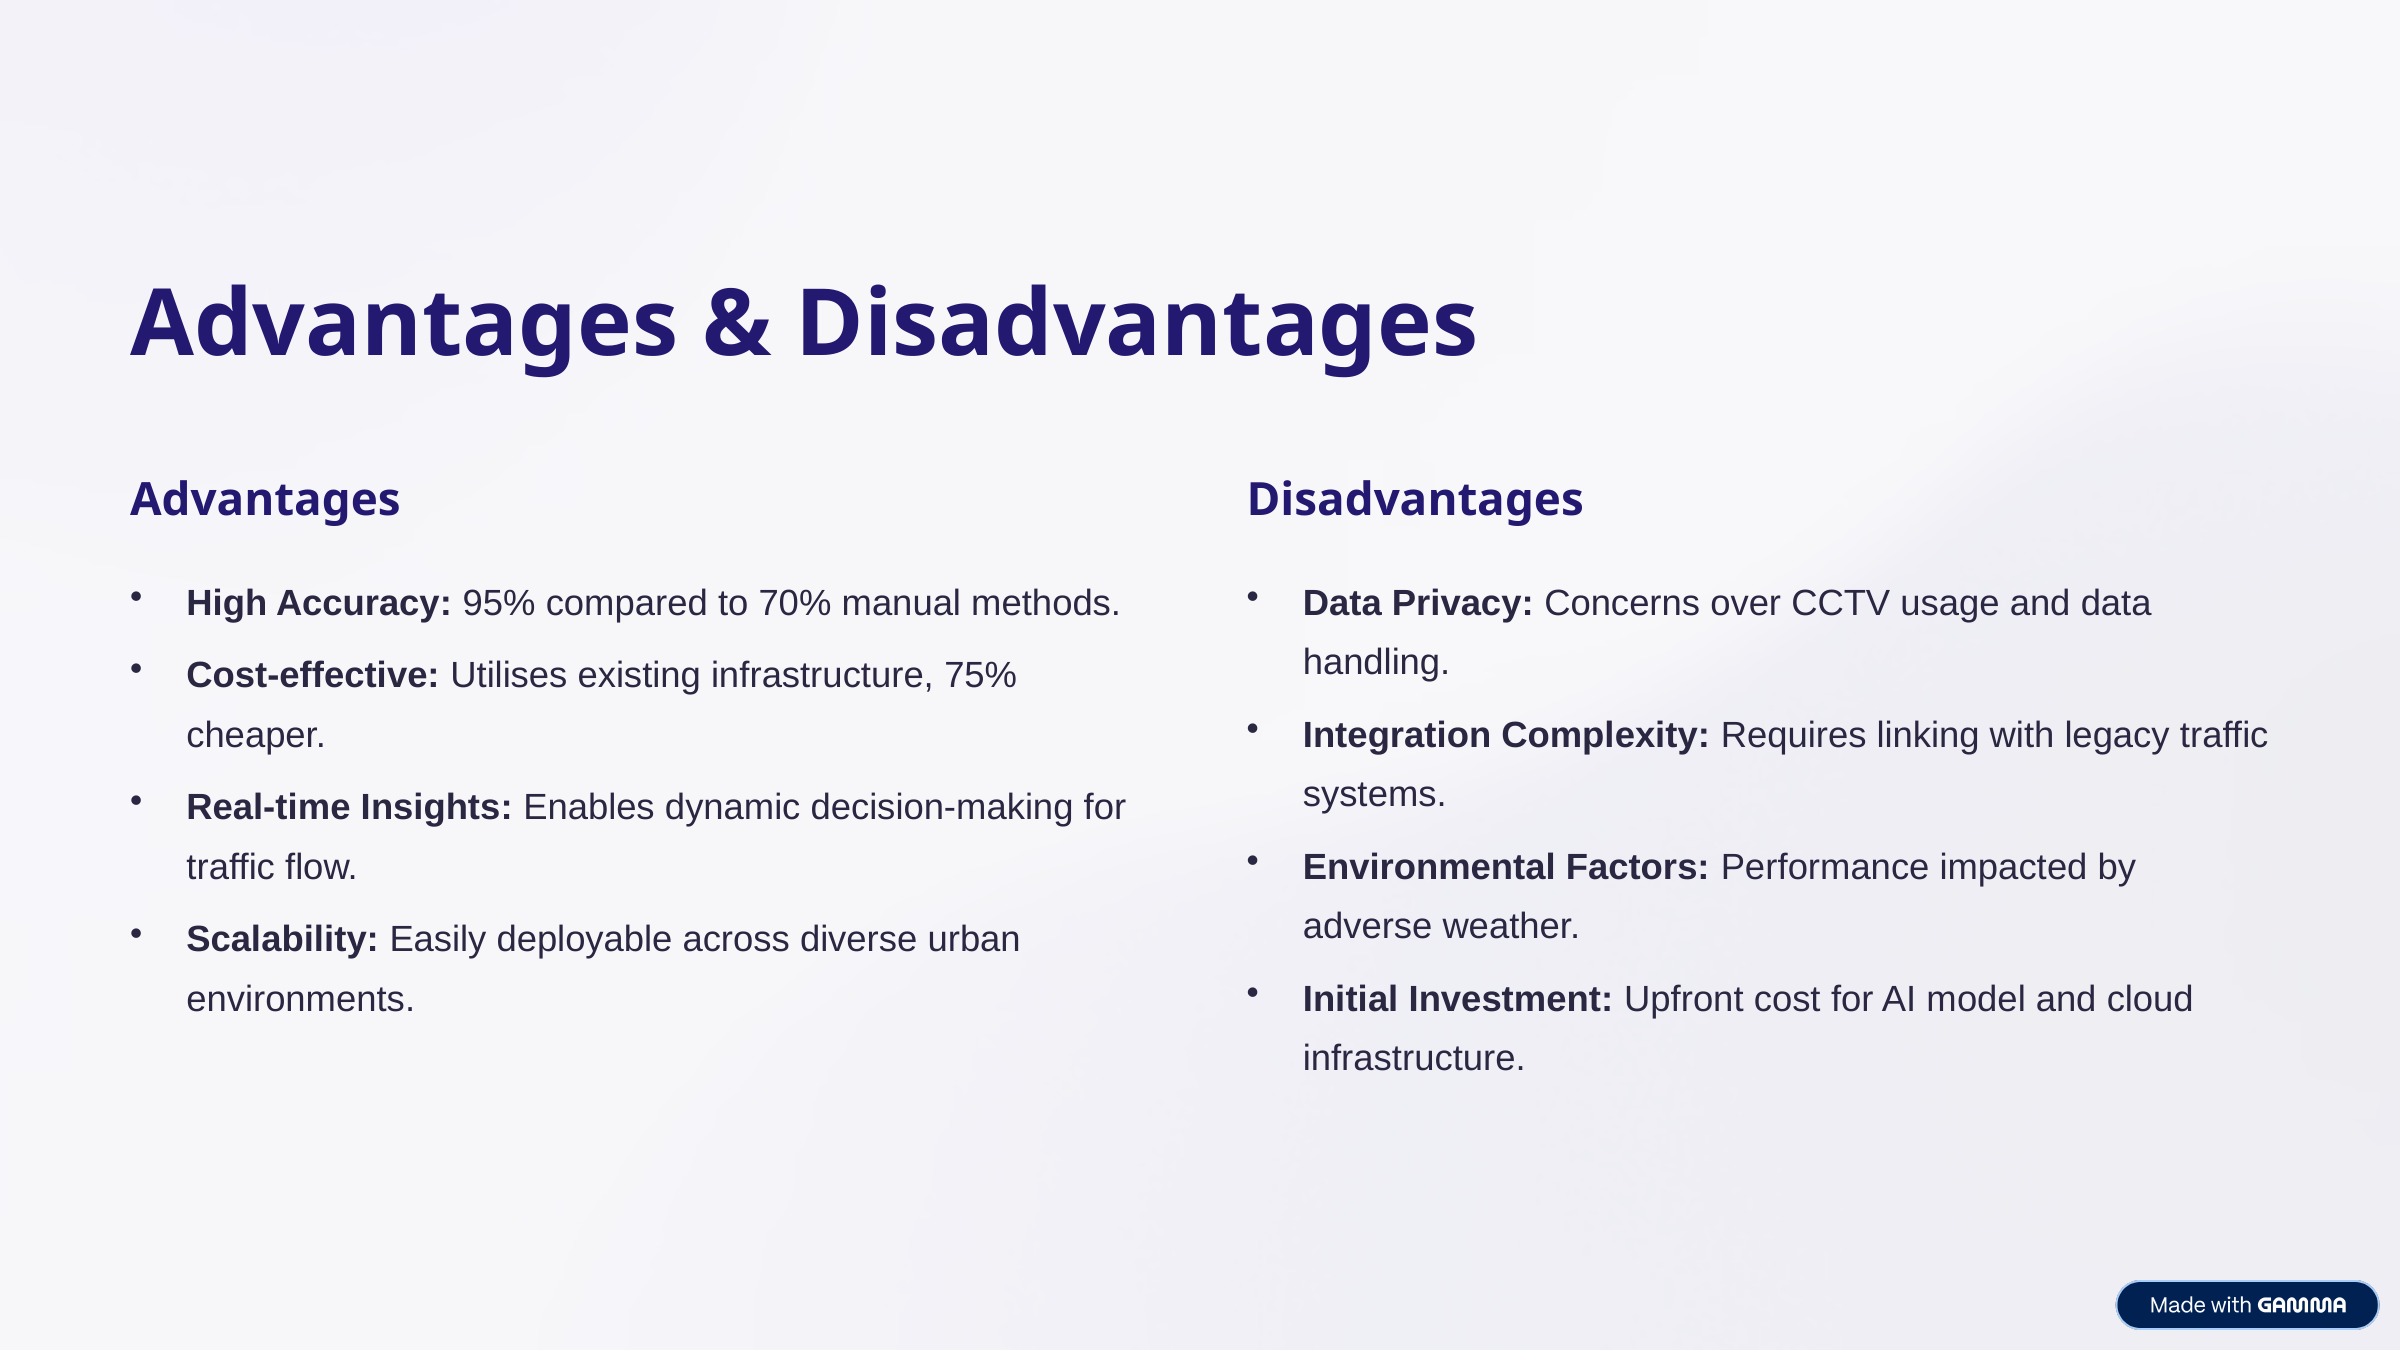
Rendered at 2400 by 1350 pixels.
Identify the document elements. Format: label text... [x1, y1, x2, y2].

text_box Environmental Factors: Performance impacted by adverse weather. [1246, 827, 2271, 947]
text_box Initial Investment: Upfront cost for AI model and cloud infrastructure. [1246, 959, 2271, 1079]
picture [2106, 1271, 2389, 1339]
text_box Real-time Insights: Enables dynamic decision-making for traffic flow. [130, 767, 1155, 887]
text_box Integration Complexity: Requires linking with legacy traffic systems. [1246, 695, 2271, 815]
text_box High Accuracy: 95% compared to 70% manual methods. [130, 563, 1155, 623]
text_box Data Privacy: Concerns over CCTV usage and data handling. [1246, 563, 2271, 683]
text_box Cost-effective: Utilises existing infrastructure, 75% cheaper. [130, 635, 1155, 755]
text_box Scalability: Easily deployable across diverse urban environments. [130, 899, 1155, 1019]
text_box Disadvantages [1246, 467, 1712, 526]
text_box Advantages [130, 467, 596, 526]
text_box Advantages & Disadvantages [130, 258, 1409, 375]
